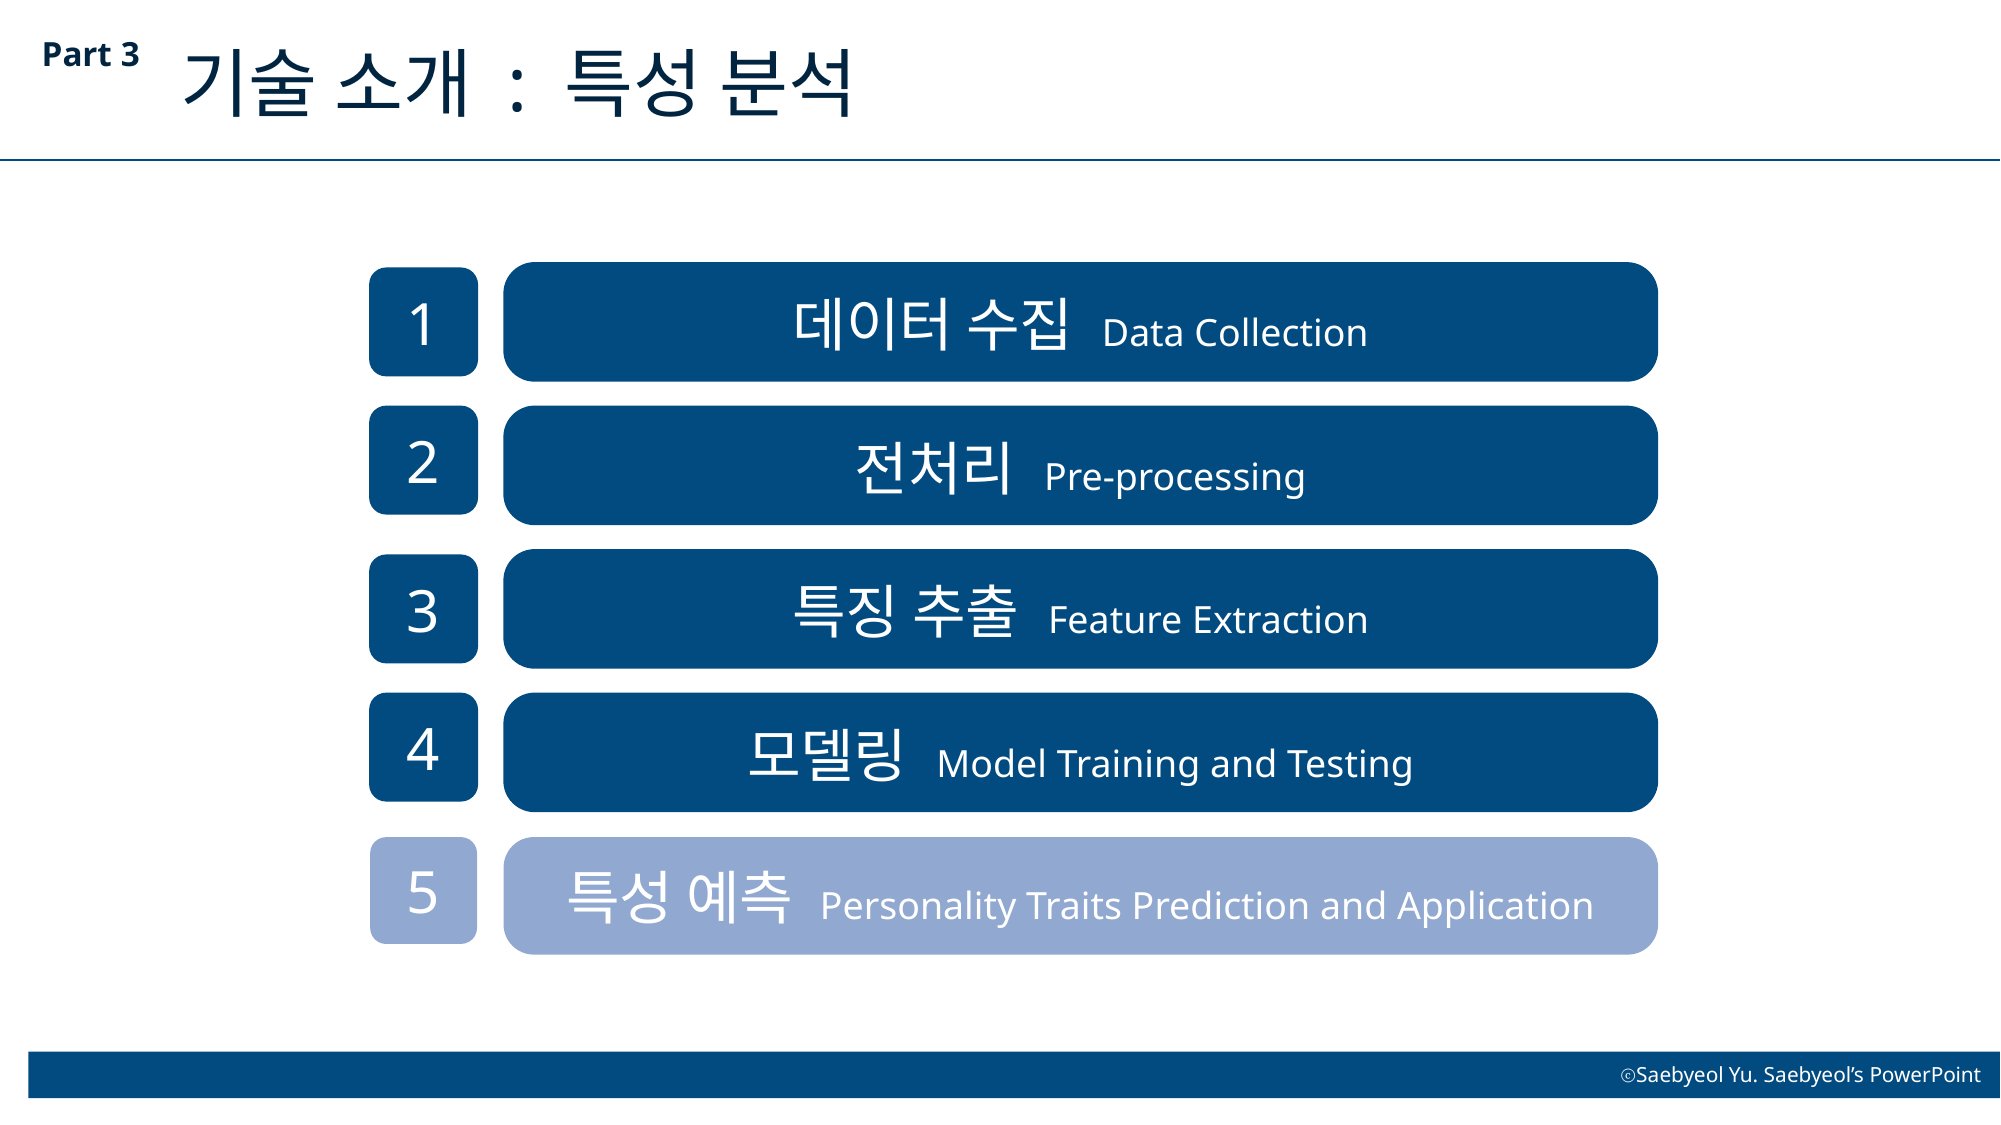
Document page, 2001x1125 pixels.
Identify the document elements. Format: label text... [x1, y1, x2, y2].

text_box 특성 예측 Personality Traits Prediction and Application [503, 837, 1659, 955]
text_box Part 3 [34, 26, 158, 81]
text_box 3 [370, 555, 478, 663]
text_box 기술 소개 : 특성 분석 [172, 28, 973, 134]
text_box 2 [370, 406, 478, 514]
text_box 데이터 수집 Data Collection [504, 263, 1658, 381]
text_box 전처리 Pre-processing [504, 406, 1658, 525]
text_box 특징 추출 Feature Extraction [504, 550, 1658, 668]
text_box 5 [370, 837, 478, 944]
text_box 4 [370, 693, 478, 801]
text_box 1 [370, 268, 478, 376]
text_box 모델링 Model Training and Testing [504, 693, 1658, 812]
